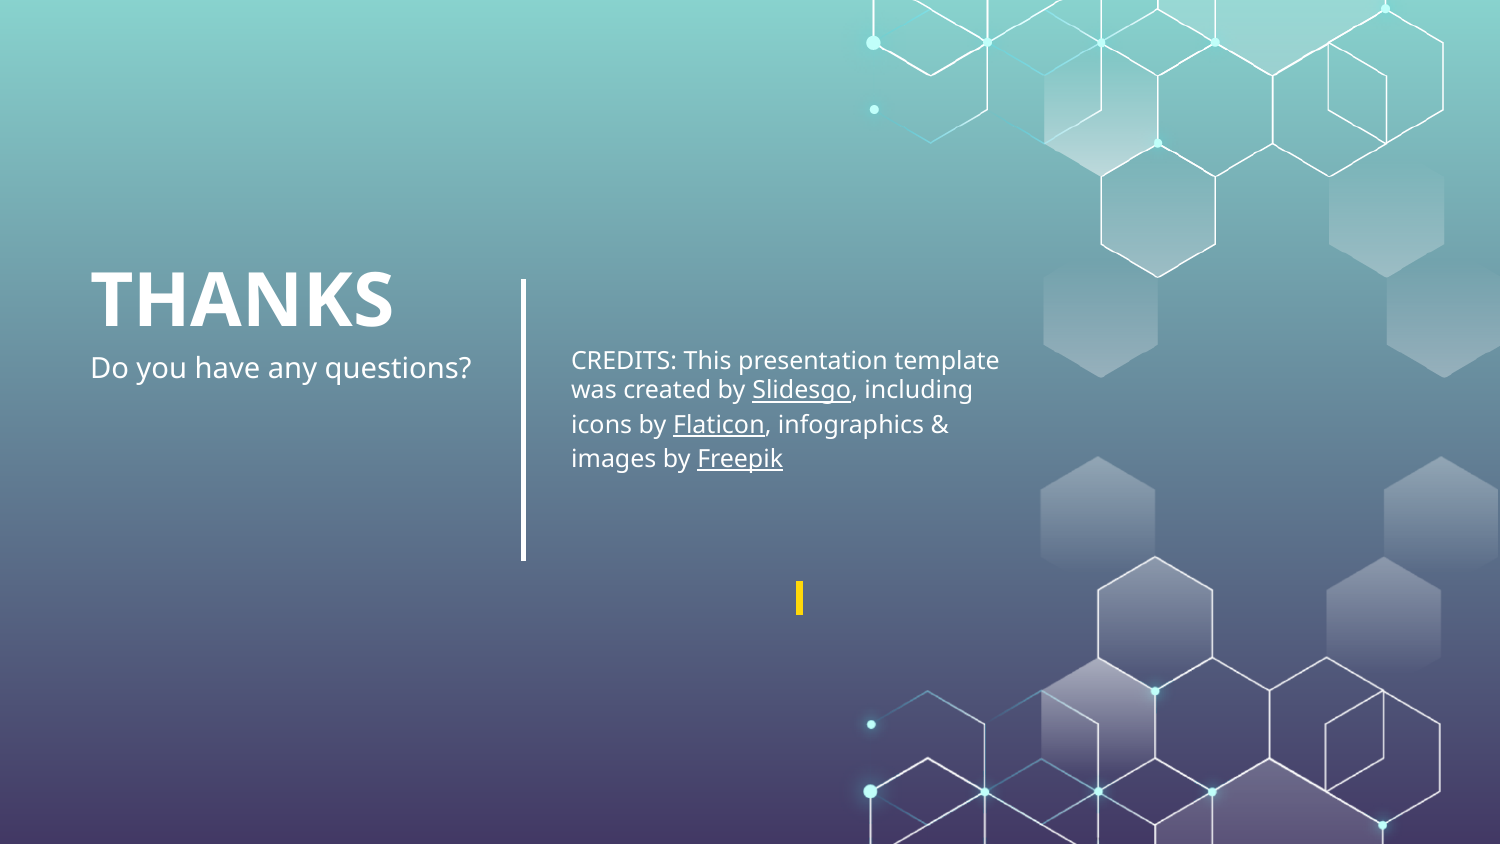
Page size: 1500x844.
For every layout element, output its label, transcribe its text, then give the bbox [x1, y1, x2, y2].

picture [832, 0, 1500, 378]
picture [830, 456, 1497, 844]
subtitle Do you have any questions? [75, 334, 518, 415]
title THANKS [75, 236, 518, 334]
